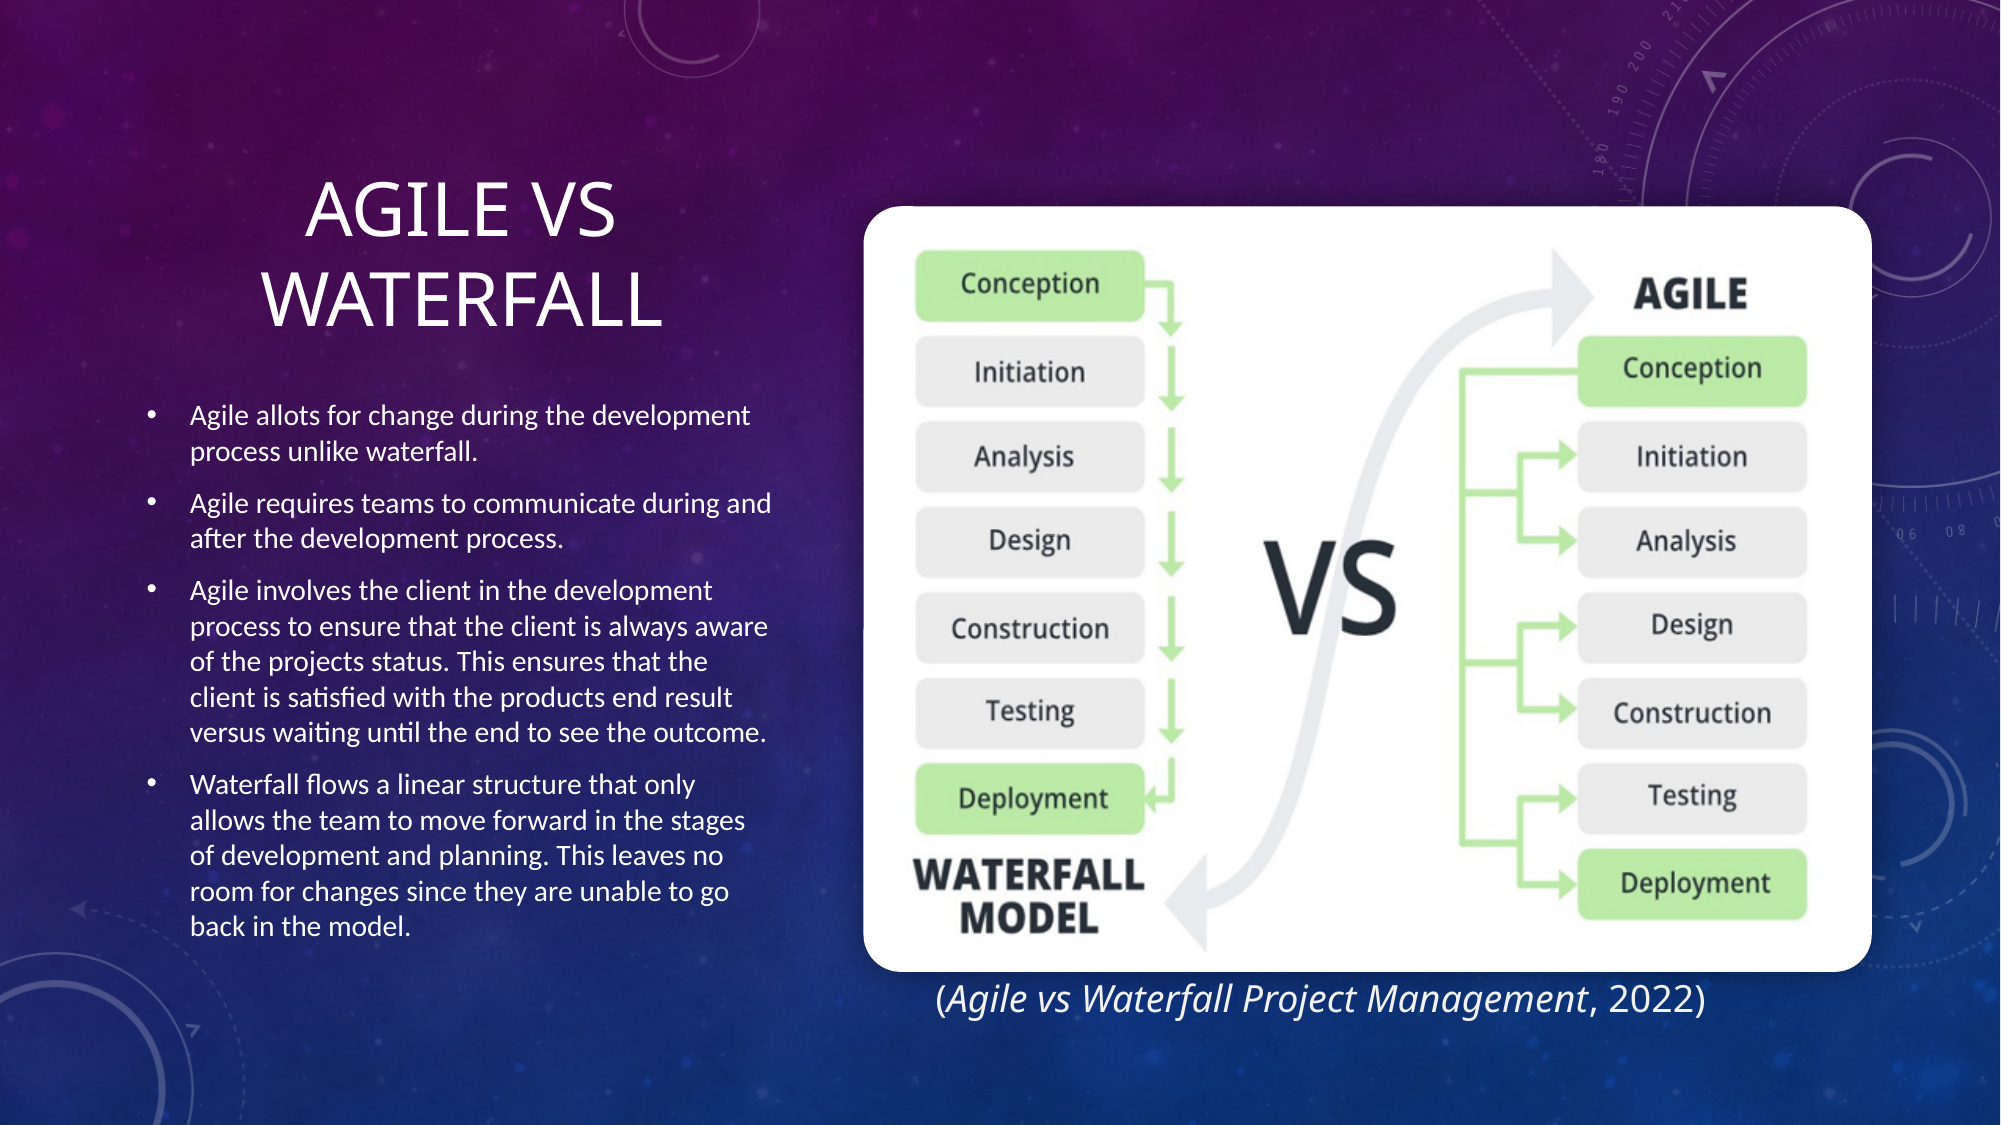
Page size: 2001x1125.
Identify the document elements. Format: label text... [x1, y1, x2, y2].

list Agile allots for change during the development process unlike waterfall. Agile requires teams to communicate during and after the development process. Agile involves the client in the development process to ensure that the client is always aware of the projects status. This ensures that the client is satisfied with the products end result versus waiting until the end to see the outcome. Waterfall flows a linear structure that only allows the team to move forward in the stages of development and planning. This leaves no room for changes since they are unable to go back in the model. [131, 370, 789, 968]
title AGILE VS WATERFALL [135, 132, 789, 370]
text_box (Agile vs Waterfall Project Management, 2022) [920, 981, 1815, 1028]
picture [0, 0, 2001, 1125]
